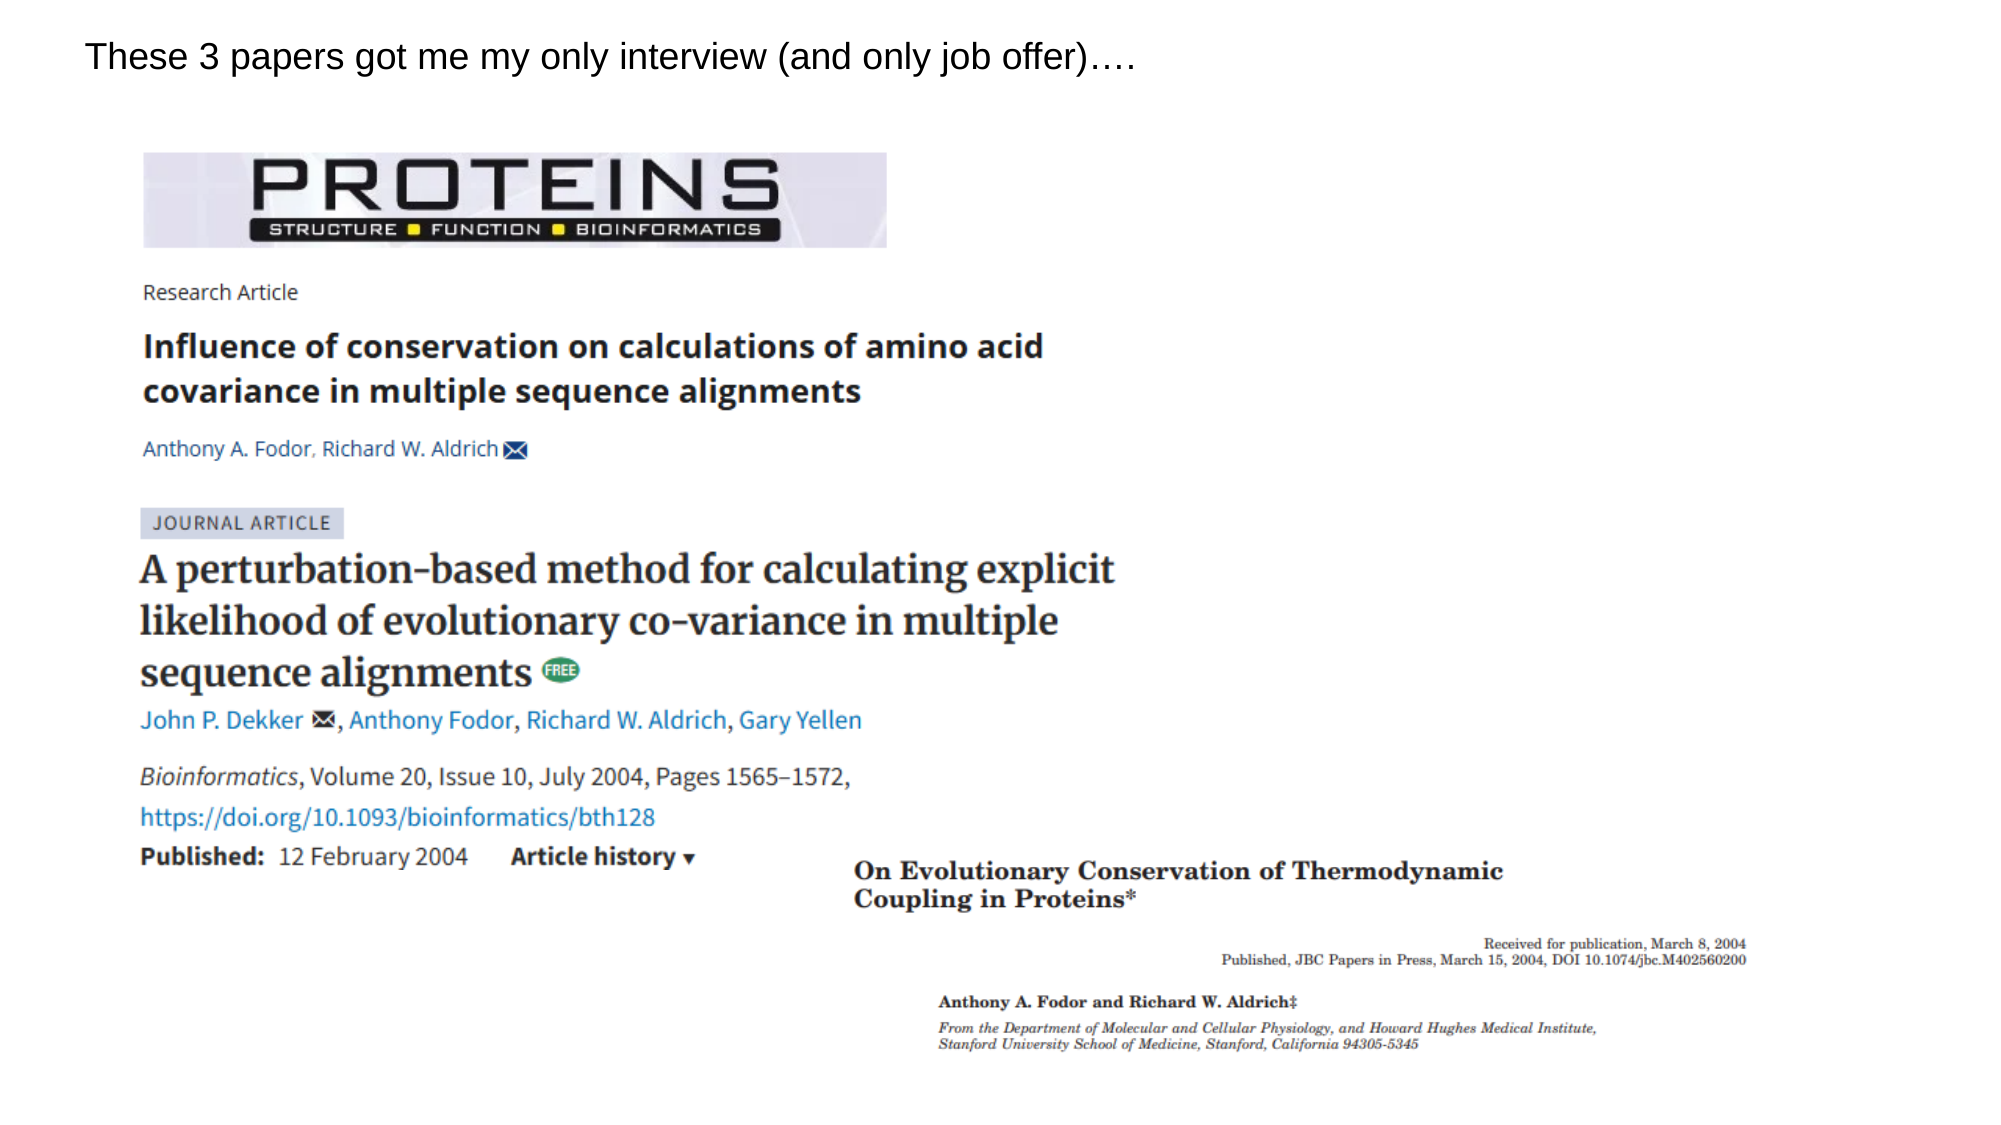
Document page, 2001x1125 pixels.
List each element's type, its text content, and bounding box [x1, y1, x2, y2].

text_box These 3 papers got me my only interview (and only job offer)…. [69, 25, 1152, 85]
picture [97, 483, 1782, 1061]
picture [116, 126, 1107, 468]
